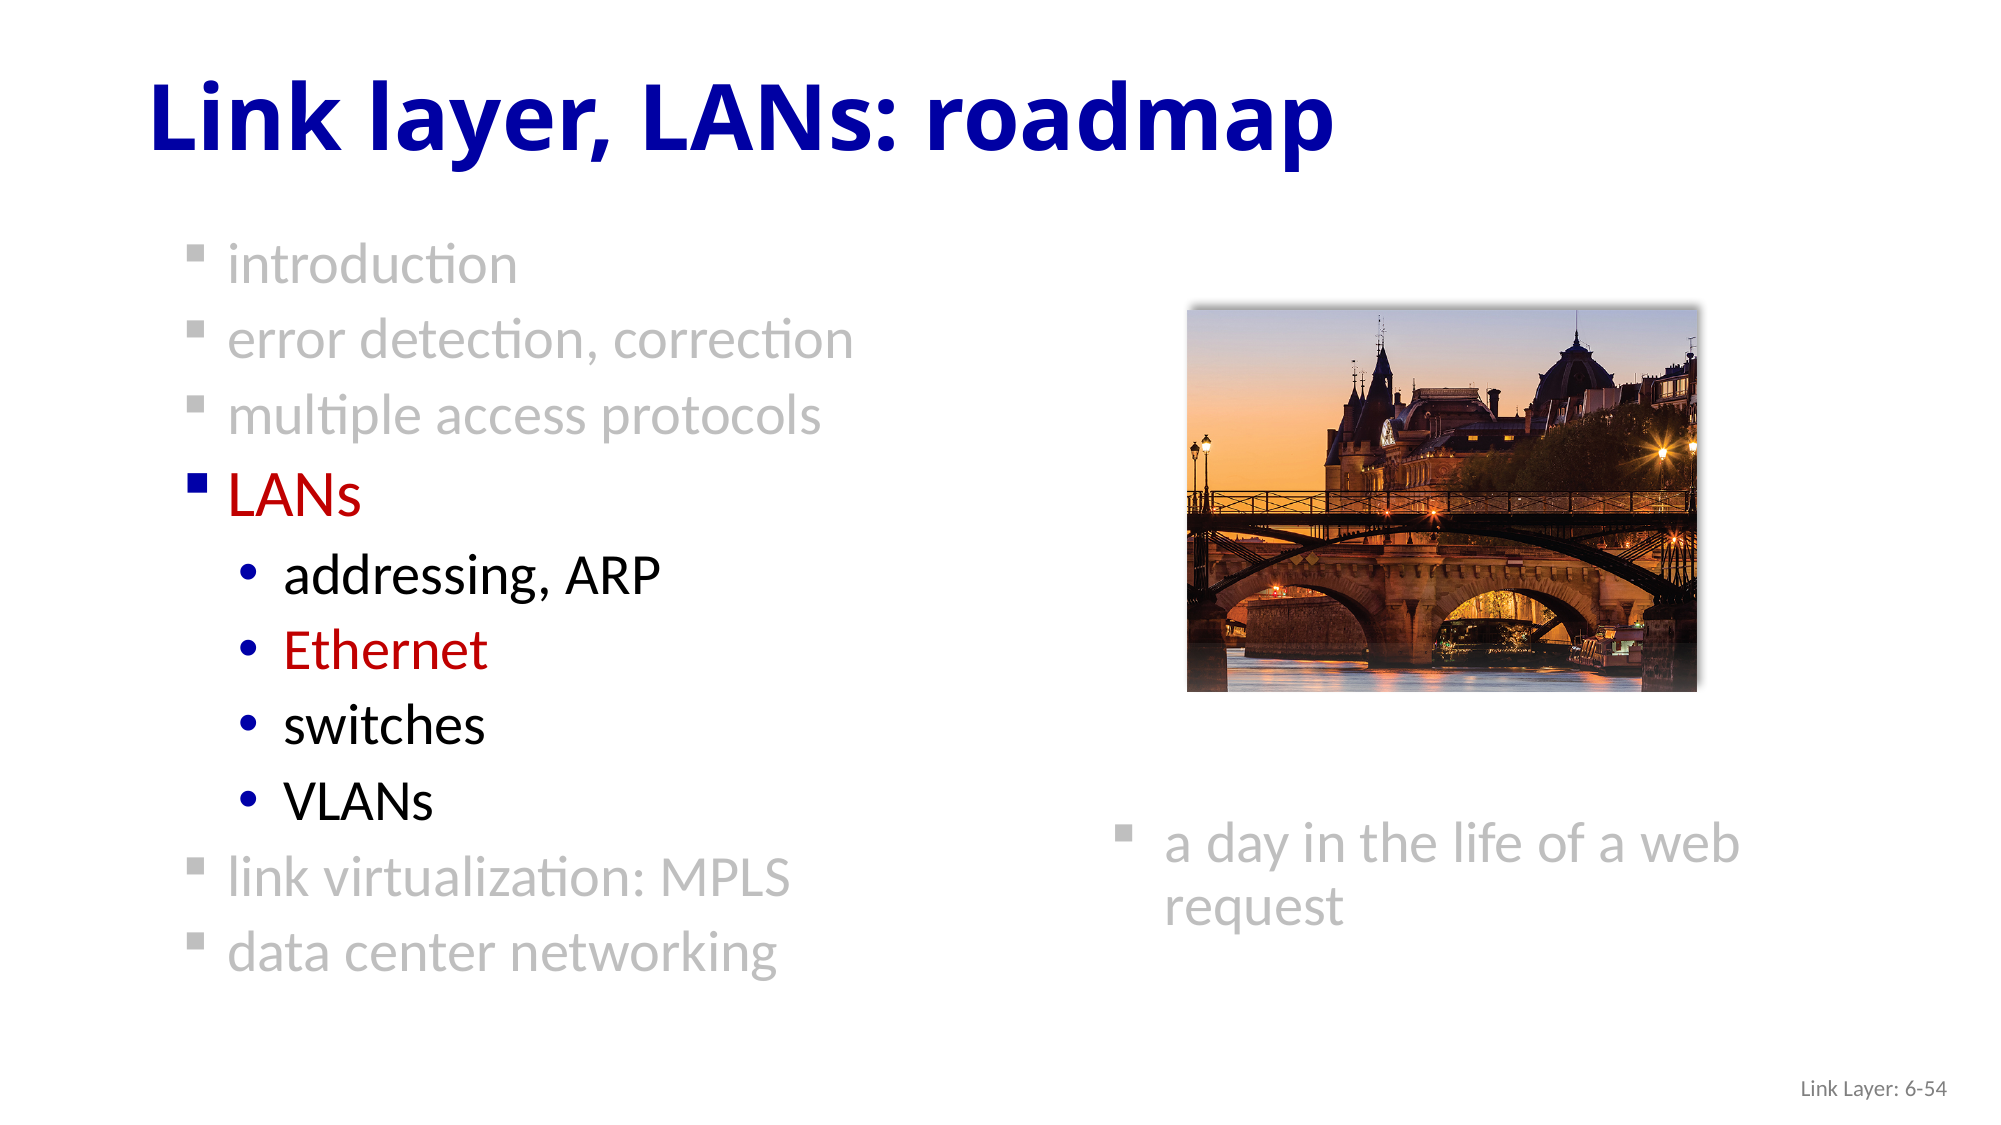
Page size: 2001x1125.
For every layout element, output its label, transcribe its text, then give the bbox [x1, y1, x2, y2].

text_box a day in the life of a web request [1080, 804, 1907, 966]
picture [1187, 310, 1697, 692]
text_box introduction error detection, correction multiple access protocols LANs addressing, ARP Ethernet switches VLANs link virtualization: MPLS data center networking [165, 225, 1080, 1053]
slide_number Link Layer: 6-54 [1512, 1056, 1963, 1117]
title Link layer, LANs: roadmap [131, 47, 1856, 195]
